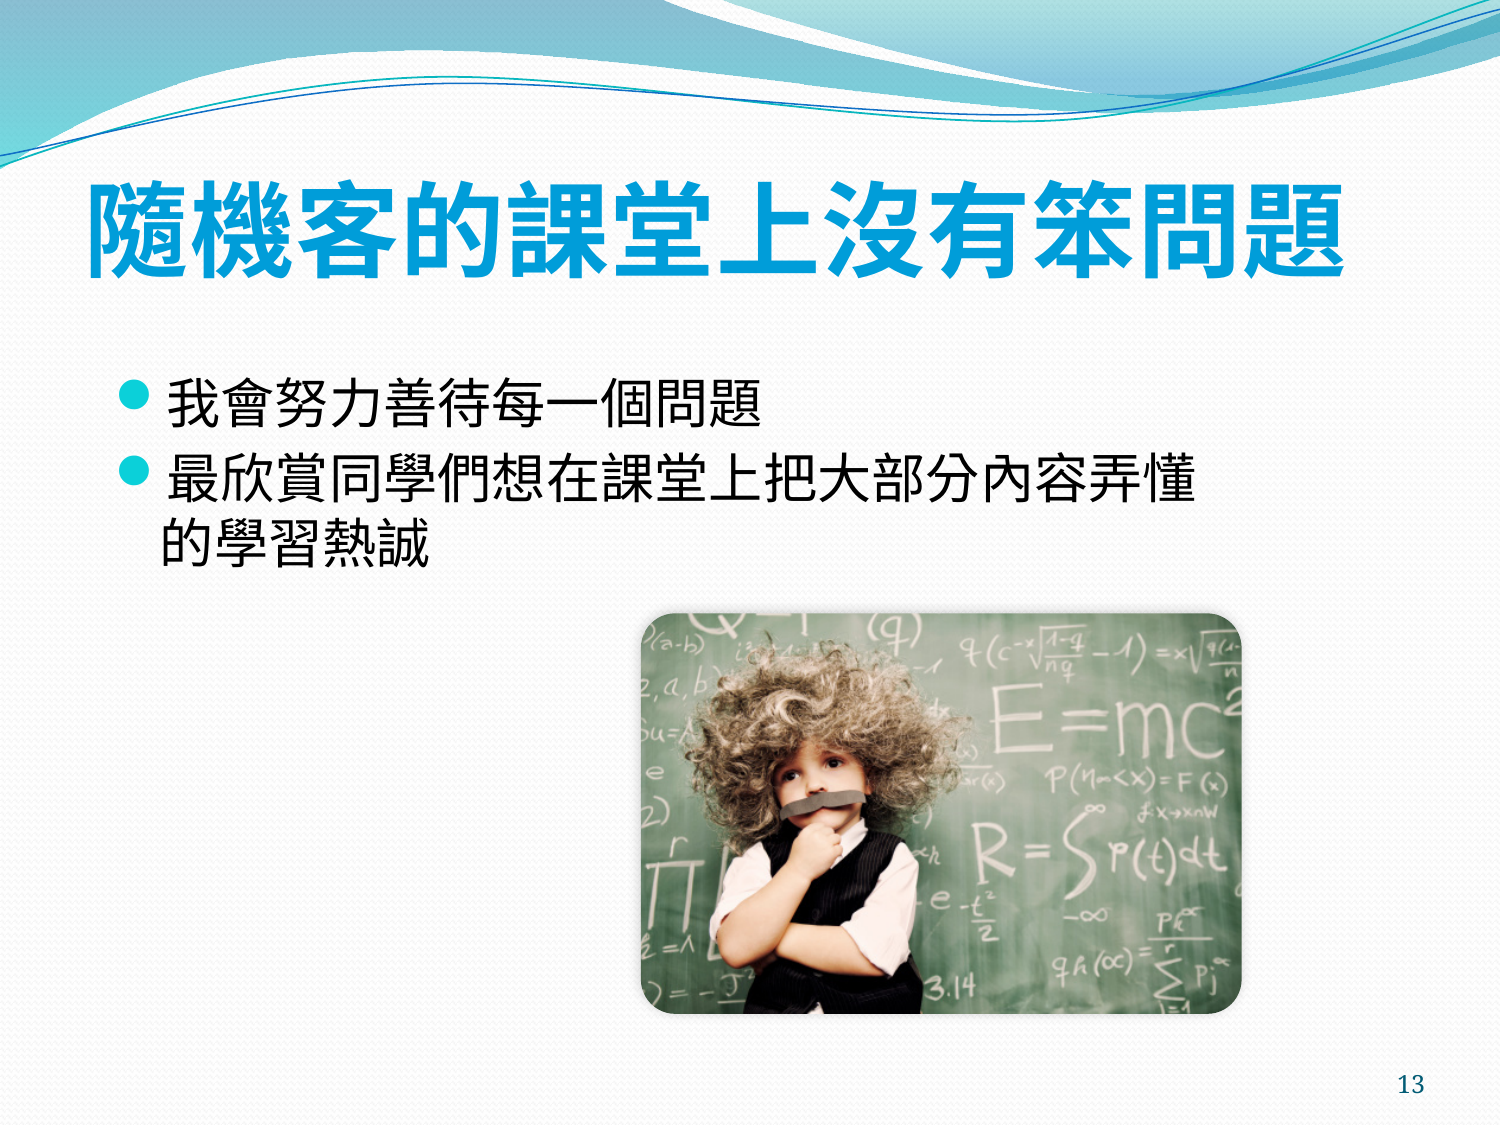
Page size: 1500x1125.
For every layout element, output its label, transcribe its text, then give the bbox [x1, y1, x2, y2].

slide_number 13 [1299, 1042, 1425, 1103]
picture [640, 613, 1242, 1015]
title 隨機客的課堂上沒有笨問題 [85, 103, 1436, 291]
list 我會努力善待每一個問題 最欣賞同學們想在課堂上把大部分內容弄懂的學習熱誠 [100, 361, 1247, 1014]
